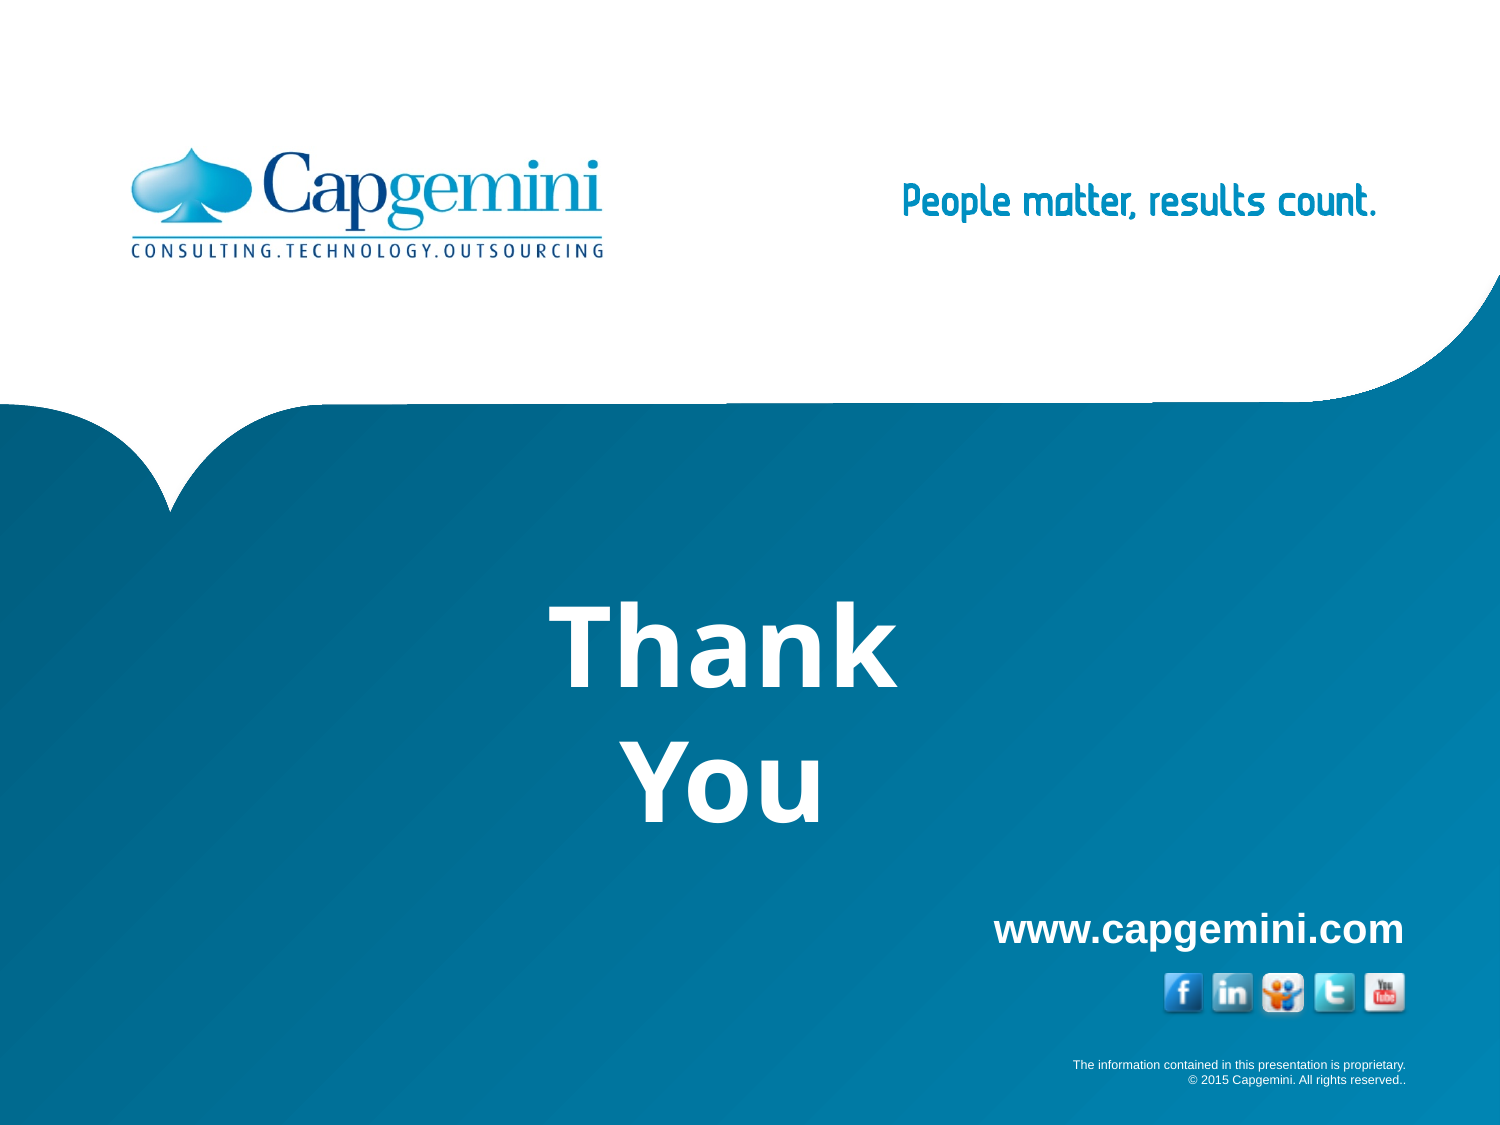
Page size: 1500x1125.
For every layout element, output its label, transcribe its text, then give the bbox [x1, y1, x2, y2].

text_box Thank You [446, 567, 1000, 853]
picture [1165, 974, 1202, 1011]
picture [1315, 974, 1354, 1011]
picture [130, 146, 604, 260]
picture [1262, 974, 1304, 1013]
picture [1213, 974, 1253, 1011]
picture [1365, 974, 1405, 1012]
